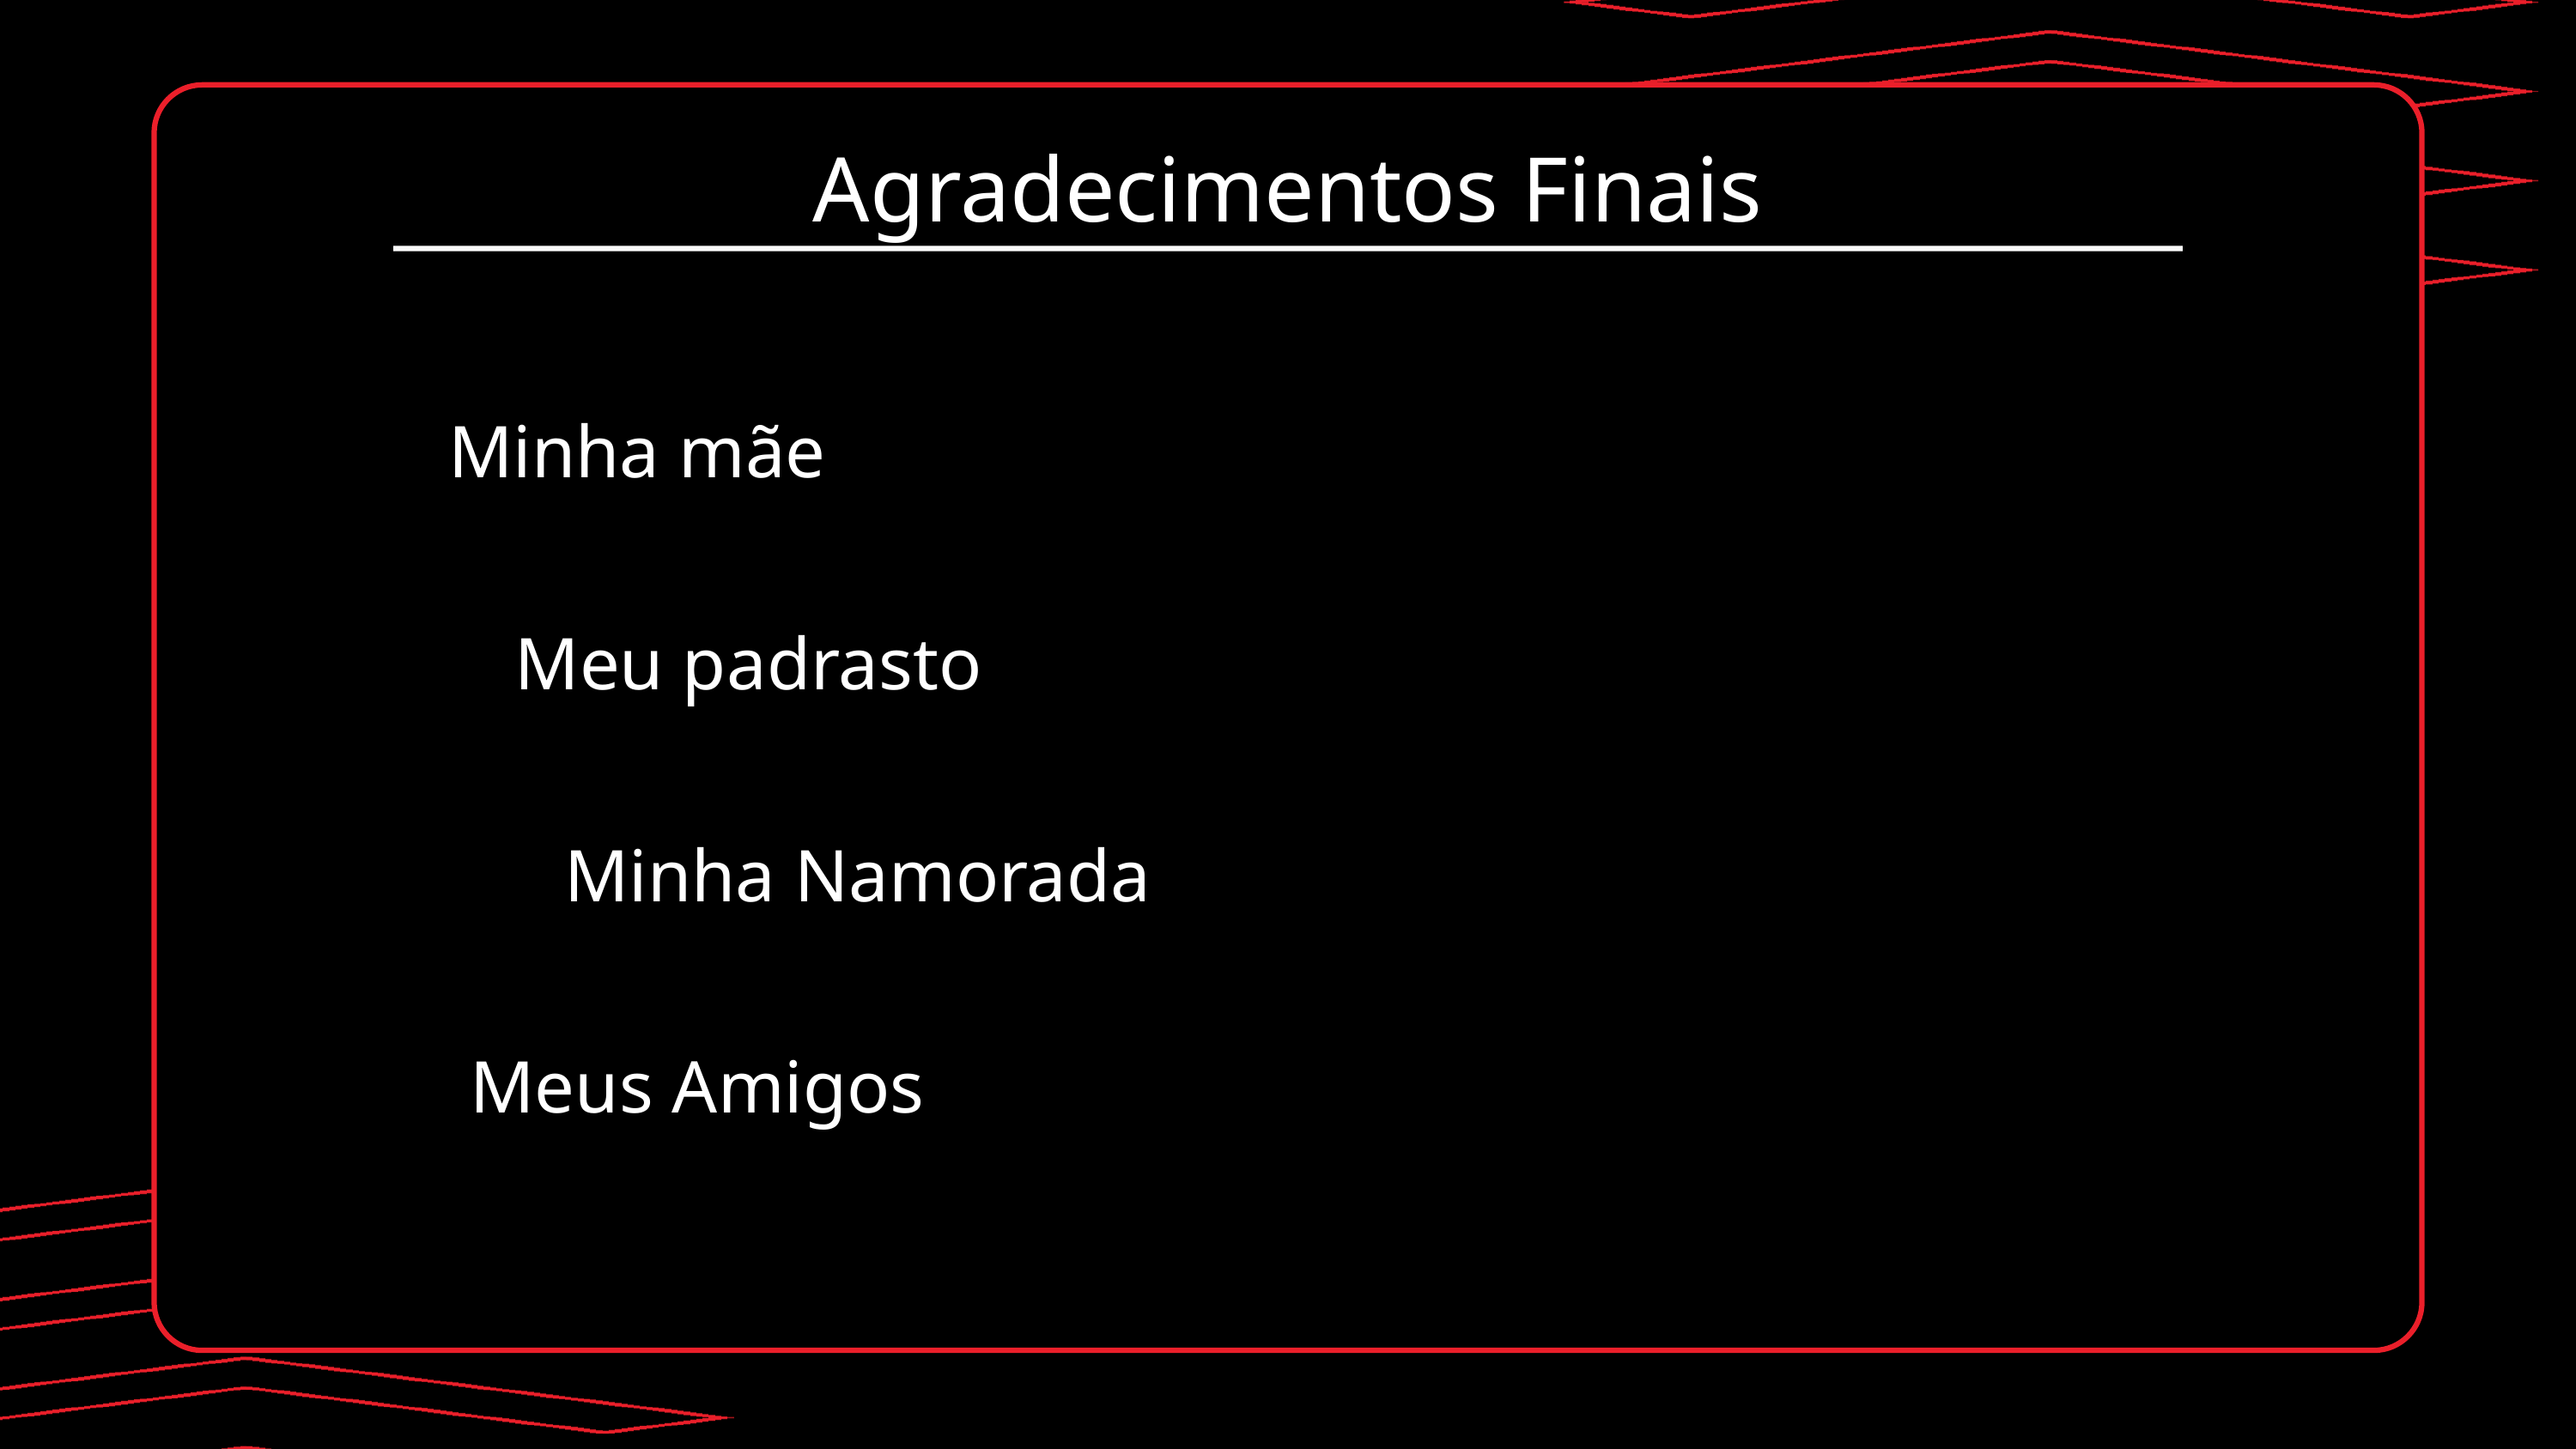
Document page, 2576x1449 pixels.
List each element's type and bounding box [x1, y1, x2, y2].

text_box [1564, 0, 2539, 286]
text_box [154, 84, 2422, 1351]
text_box [0, 1179, 734, 1449]
